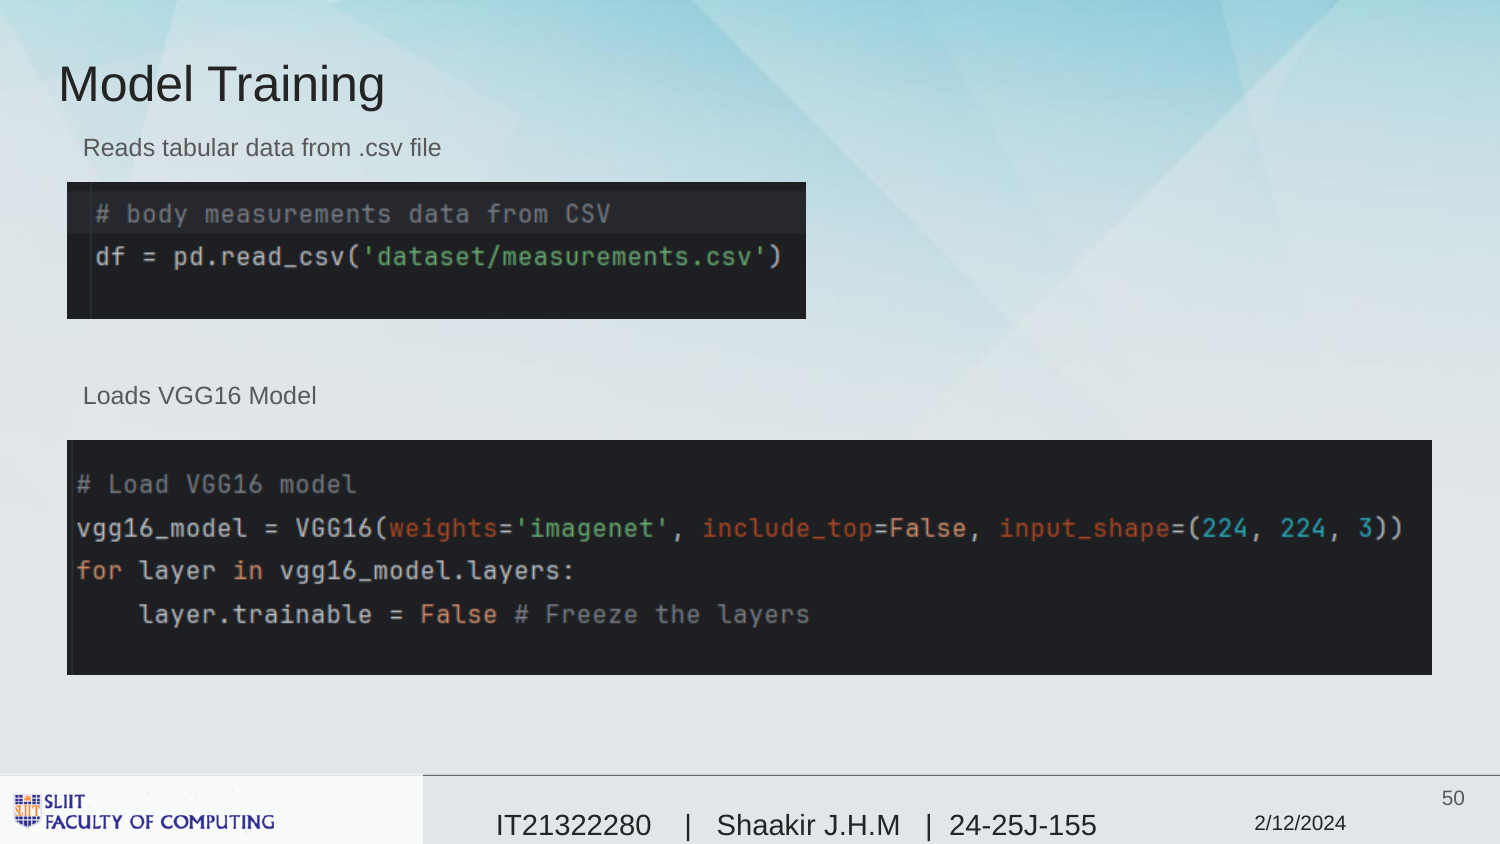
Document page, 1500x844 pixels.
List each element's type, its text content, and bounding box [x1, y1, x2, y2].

text_box 2/12/2024 [1254, 802, 1385, 835]
text_box Loads VGG16 Model [67, 364, 1166, 425]
text_box Model Training [58, 33, 491, 112]
text_box IT21322280 | Shaakir J.H.M | 24-25J-155 [427, 796, 1255, 842]
slide_number 50 [1389, 764, 1480, 830]
picture [0, 0, 1500, 844]
text_box Reads tabular data from .csv file [67, 116, 1166, 177]
